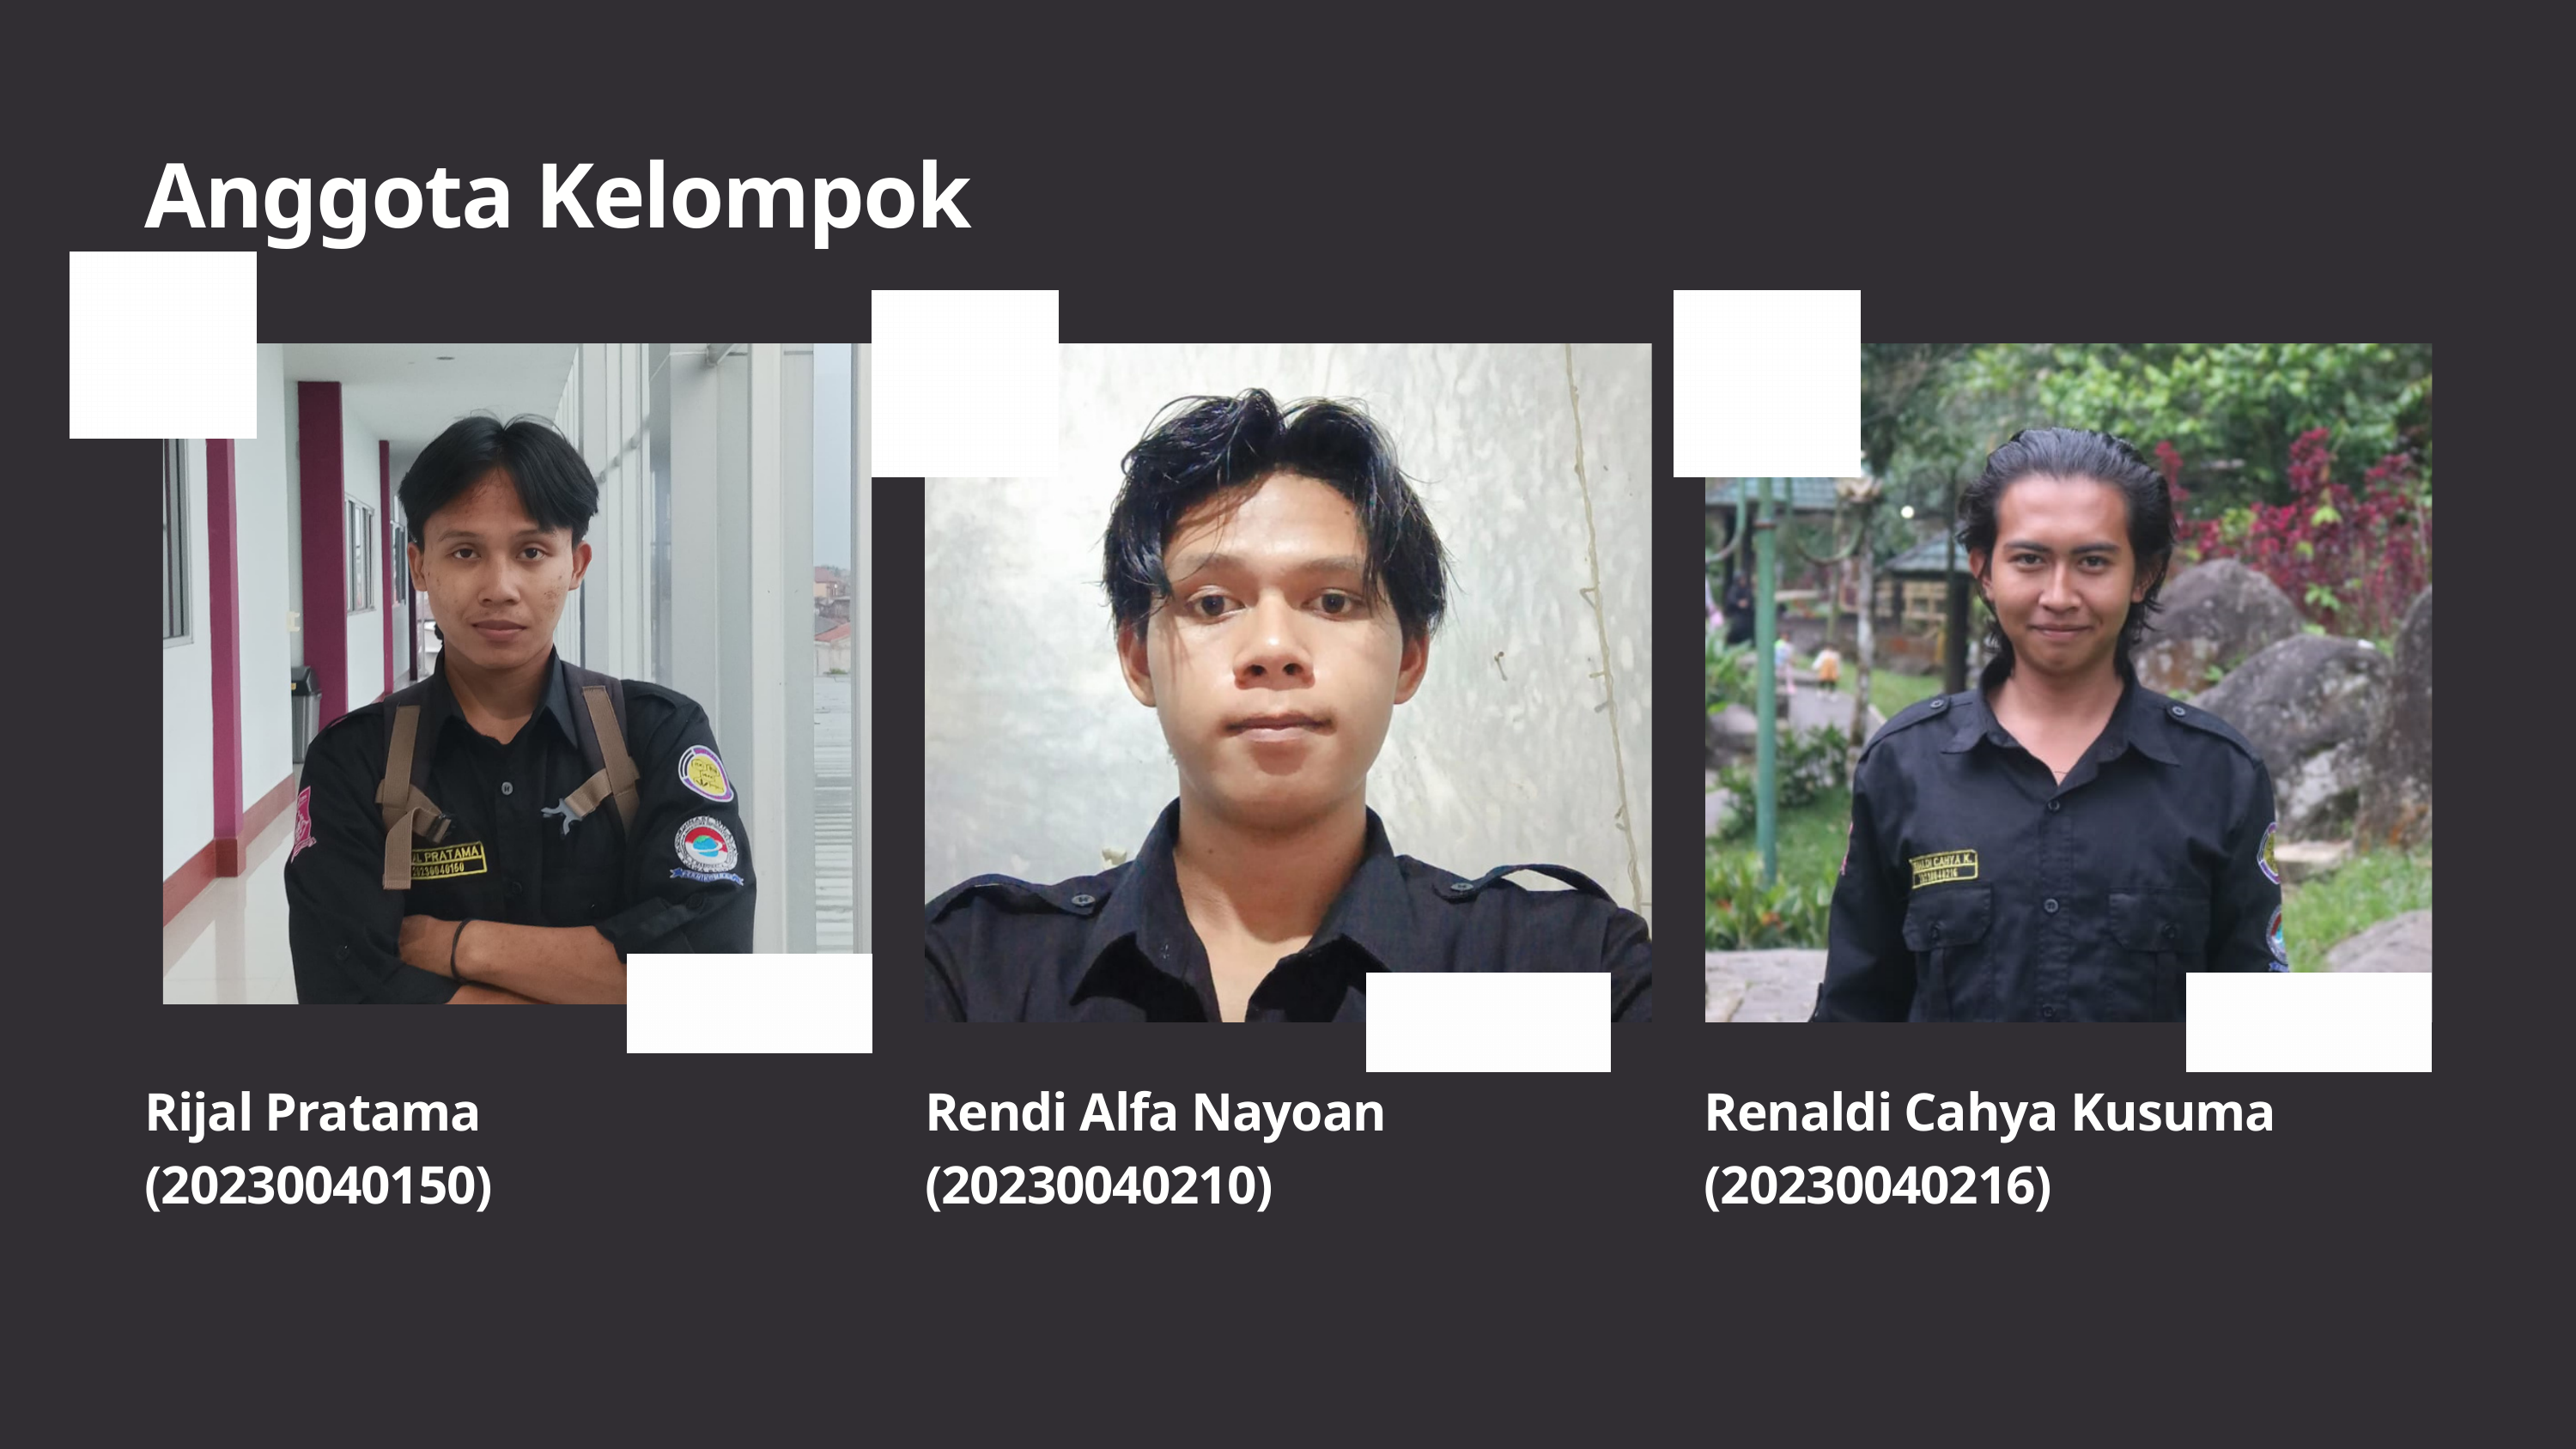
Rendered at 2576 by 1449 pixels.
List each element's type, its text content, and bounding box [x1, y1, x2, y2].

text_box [162, 343, 872, 1004]
picture [1366, 972, 1612, 1072]
picture [70, 251, 257, 439]
text_box Anggota Kelompok [144, 161, 1289, 246]
picture [627, 954, 872, 1053]
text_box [1704, 343, 2433, 1022]
text_box Rendi Alfa Nayoan (20230040210) [925, 1069, 1652, 1215]
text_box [924, 343, 1652, 1022]
picture [871, 290, 1059, 478]
picture [2186, 972, 2432, 1072]
text_box Rijal Pratama (20230040150) [144, 1069, 872, 1215]
picture [1674, 290, 1861, 478]
text_box Renaldi Cahya Kusuma (20230040216) [1704, 1069, 2432, 1215]
